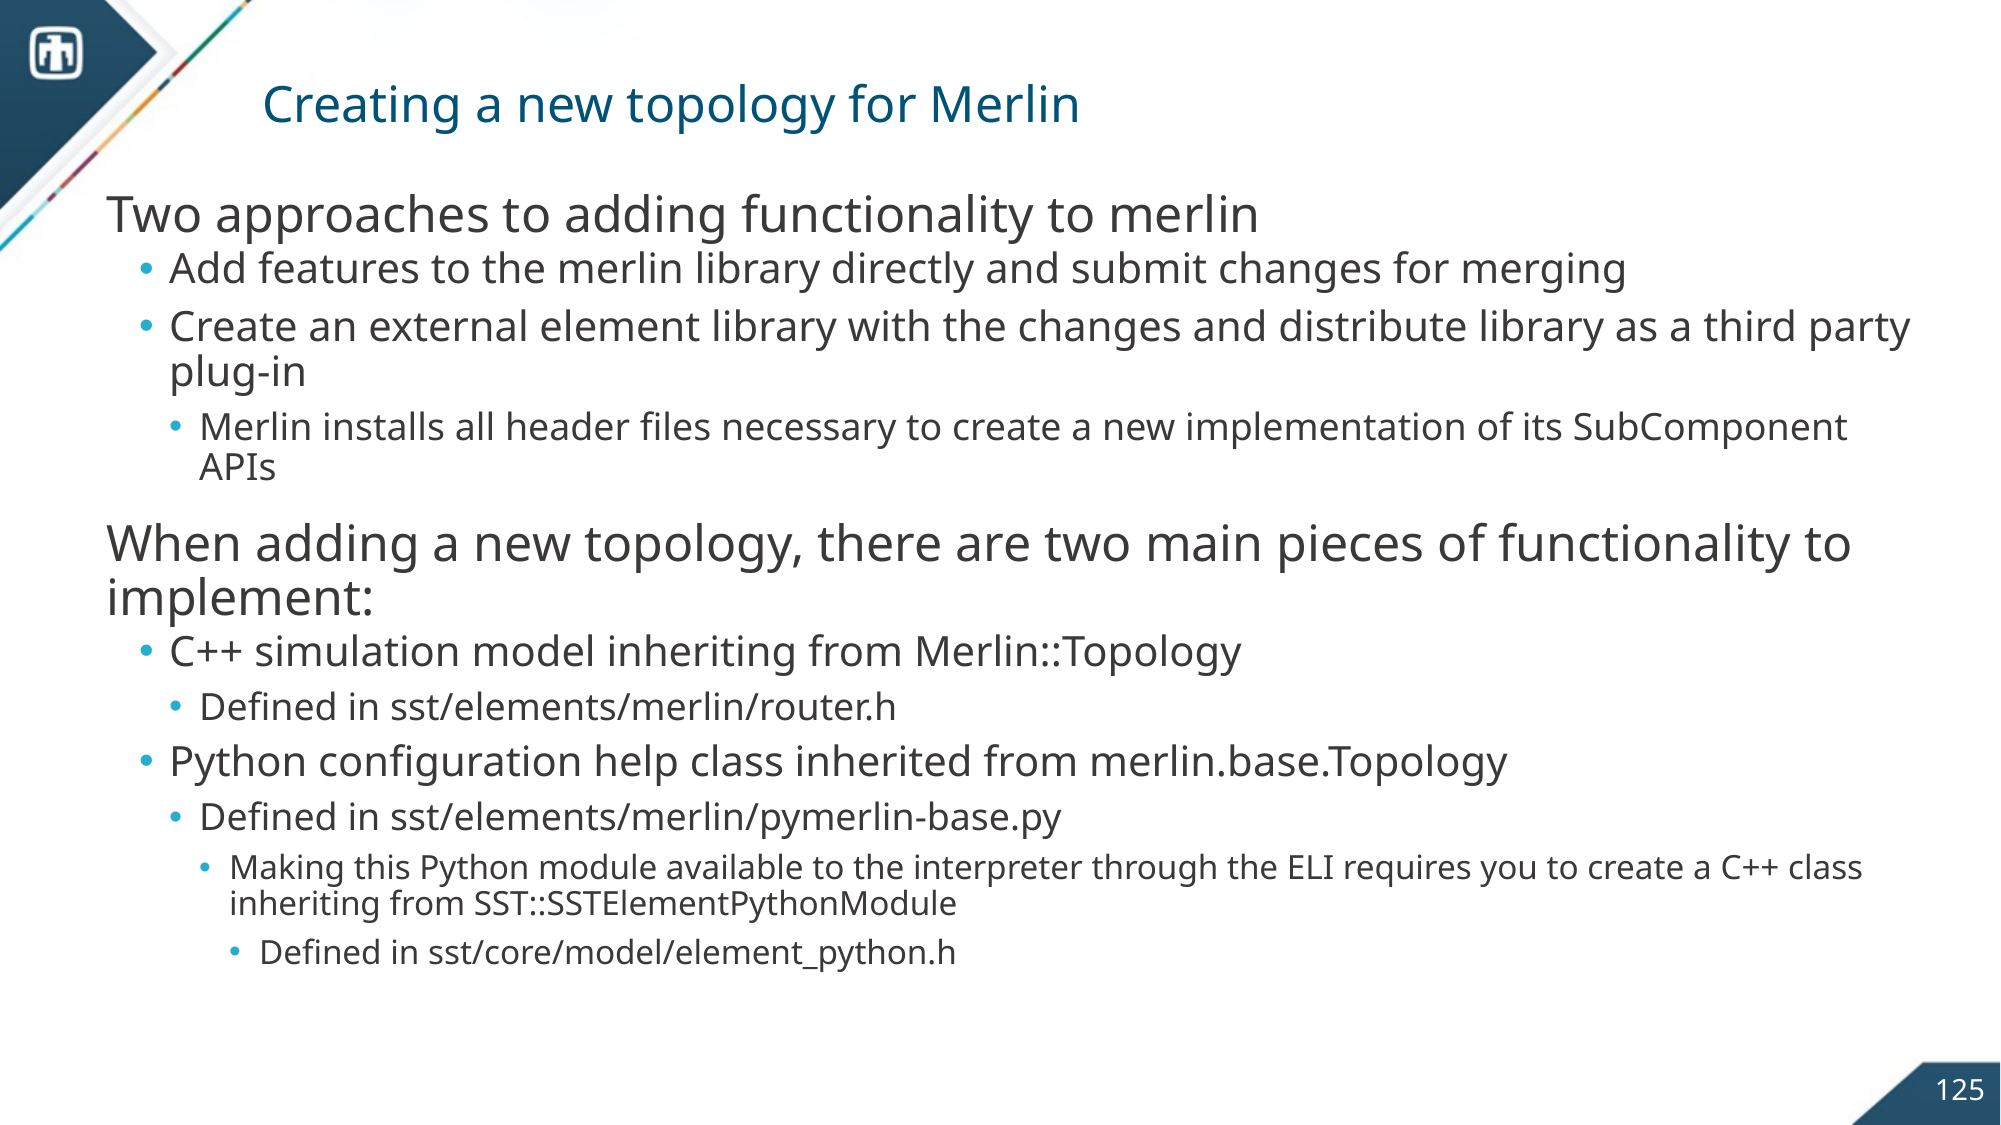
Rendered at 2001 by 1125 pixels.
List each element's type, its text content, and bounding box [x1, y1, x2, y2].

slide_number 125 [1919, 1061, 2000, 1122]
title Creating a new topology for Merlin [262, 42, 1919, 170]
list Two approaches to adding functionality to merlin Add features to the merlin library directly and submit changes for merging Create an external element library with the changes and distribute library as a third party plug-in Merlin installs all header files necessary to create a new implementation of its SubComponent APIs When adding a new topology, there are two main pieces of functionality to implement: C++ simulation model inheriting from Merlin::Topology Defined in sst/elements/merlin/router.h Python configuration help class inherited from merlin.base.Topology Defined in sst/elements/merlin/pymerlin-base.py Making this Python module available to the interpreter through the ELI requires you to create a C++ class inheriting from SST::SSTElementPythonModule Defined in sst/core/model/element_python.h [106, 182, 1919, 988]
picture [0, 0, 2001, 1125]
